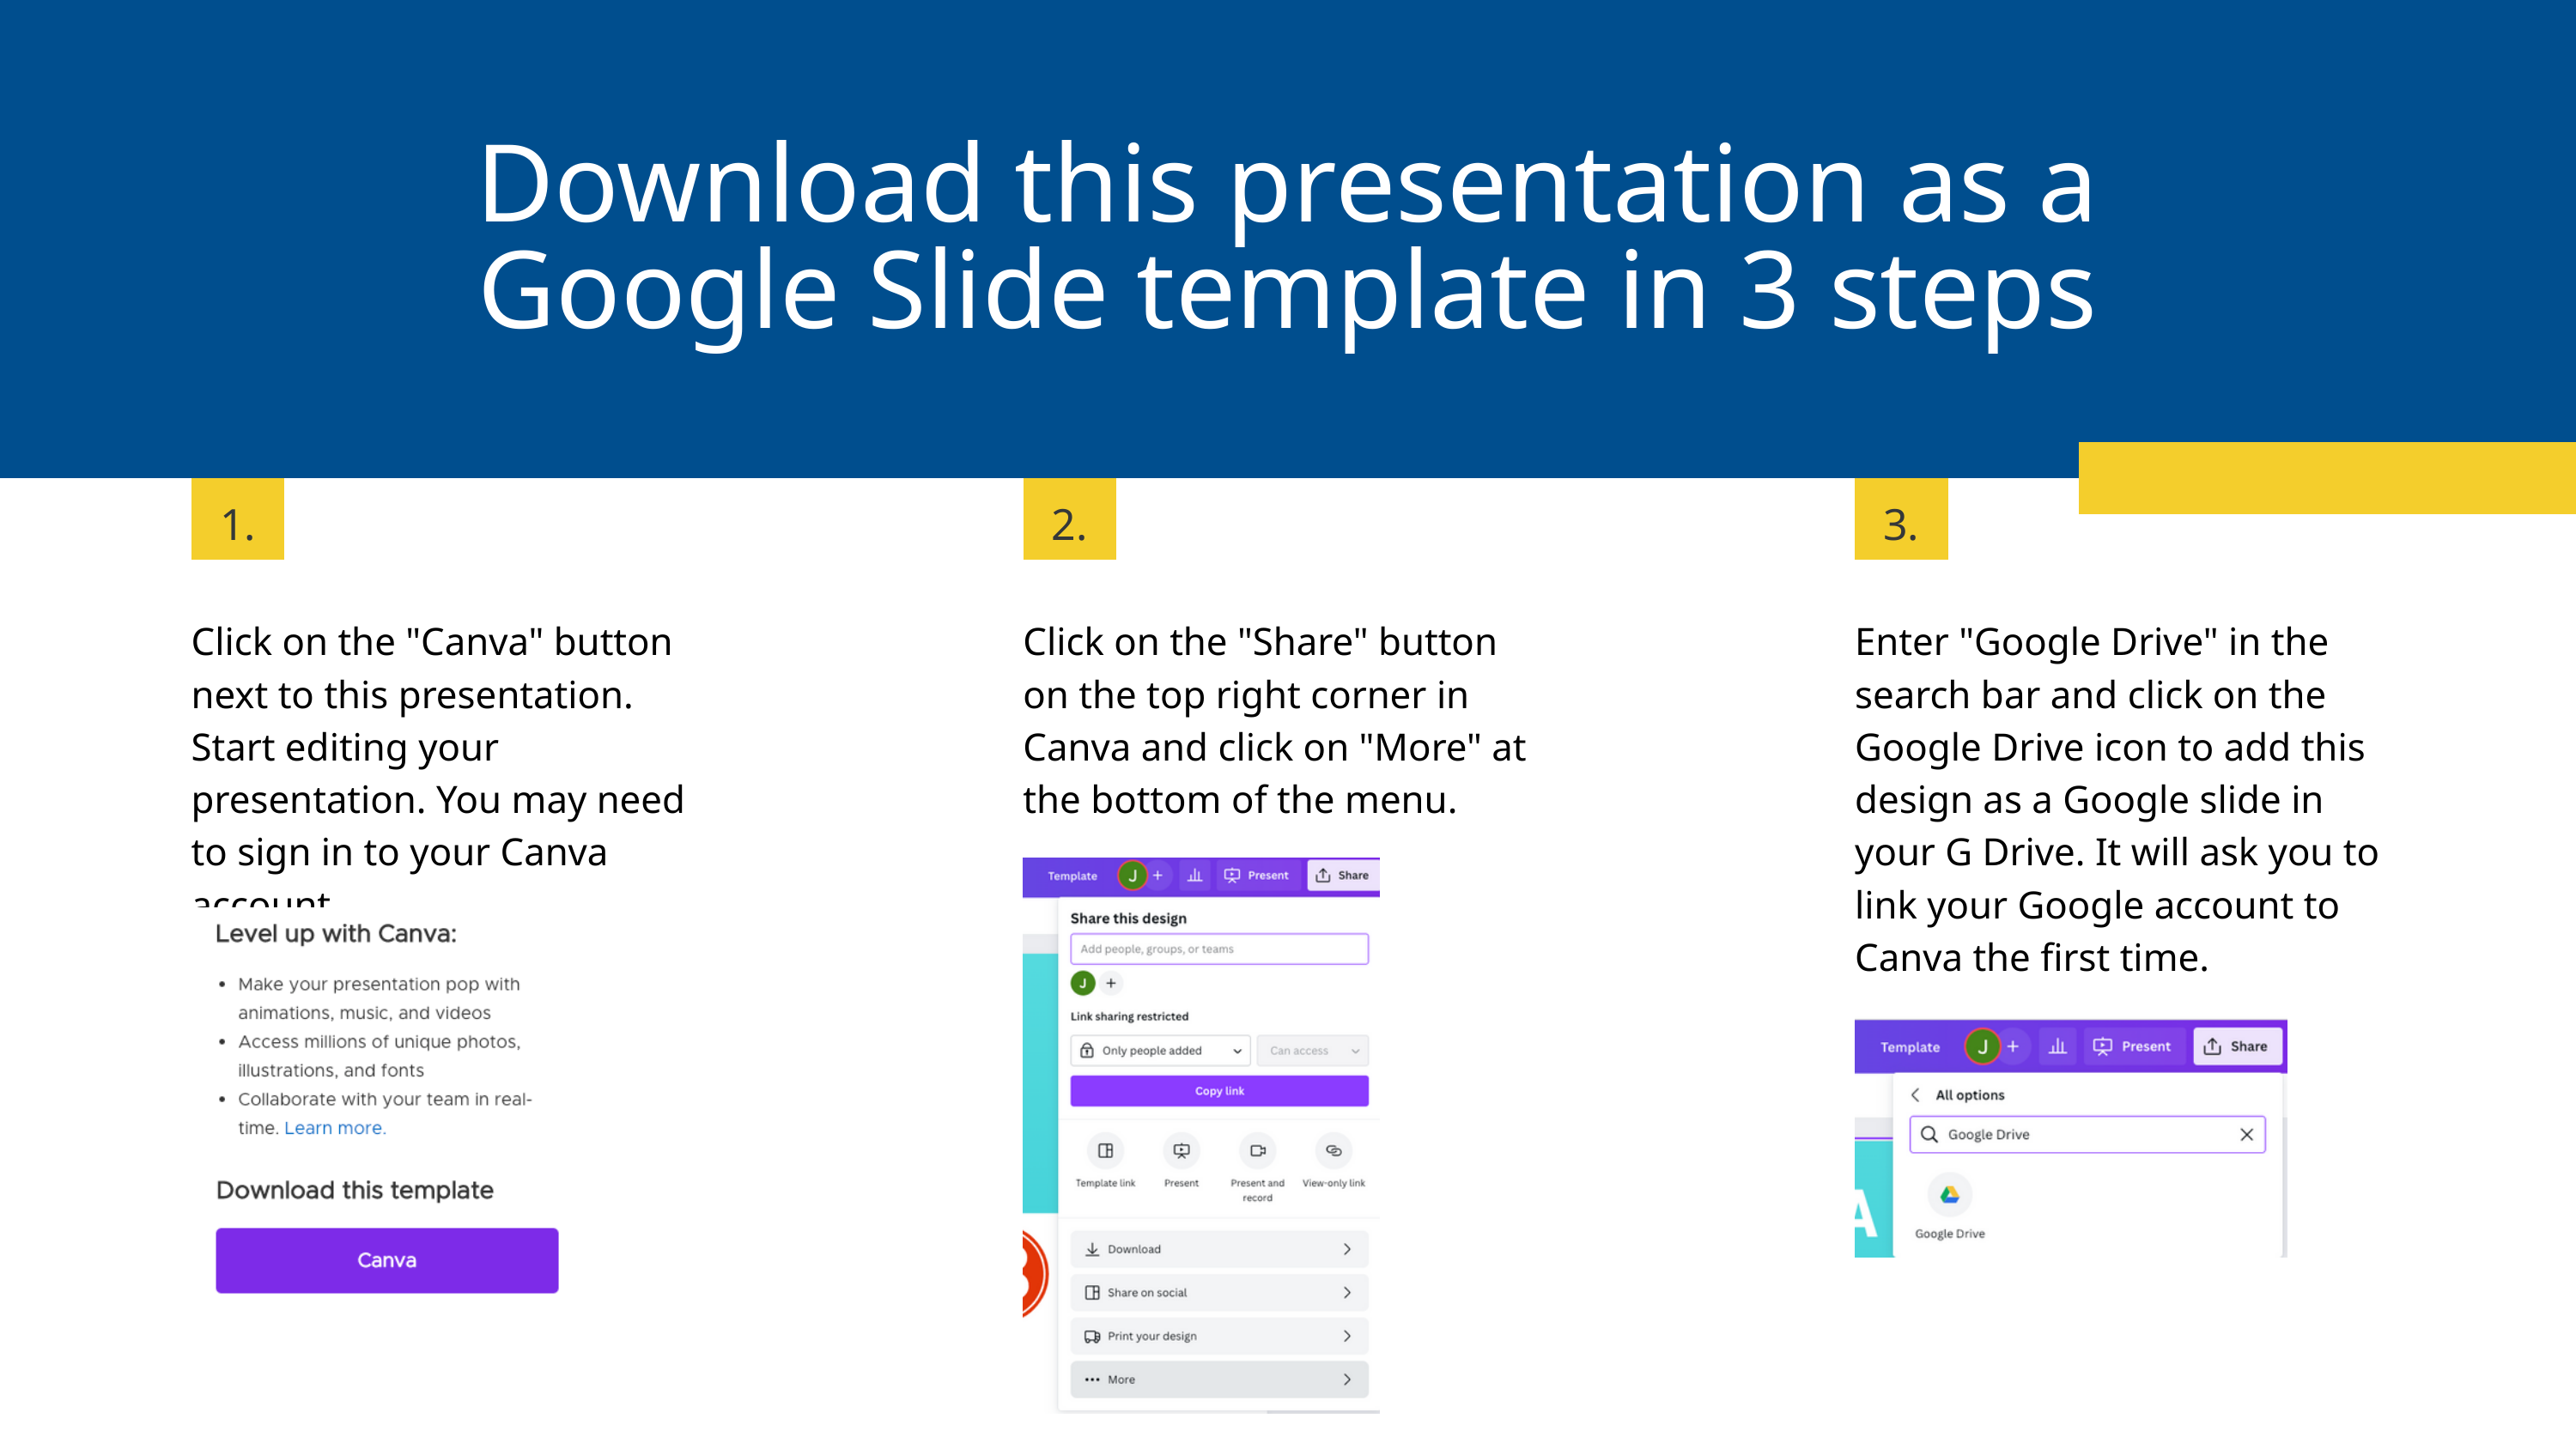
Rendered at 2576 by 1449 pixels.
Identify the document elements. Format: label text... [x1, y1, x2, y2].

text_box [1023, 477, 1117, 561]
text_box Enter "Google Drive" in the search bar and click on the Google Drive icon to add this design as a Google slide in your G Drive. It will ask you to link your Google account to Canva the first time. [1855, 610, 2385, 979]
picture [1023, 858, 1380, 1414]
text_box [1855, 477, 1949, 561]
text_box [191, 477, 285, 561]
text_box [0, 0, 2576, 479]
text_box Click on the "Share" button on the top right corner in Canva and click on "More" at the bottom of the menu. [1023, 610, 1553, 822]
text_box Click on the "Canva" button next to this presentation. Start editing your presentation. You may need to sign in to your Canva account. [191, 610, 721, 926]
picture [191, 907, 579, 1299]
picture [1855, 1016, 2287, 1258]
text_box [2078, 441, 2576, 515]
